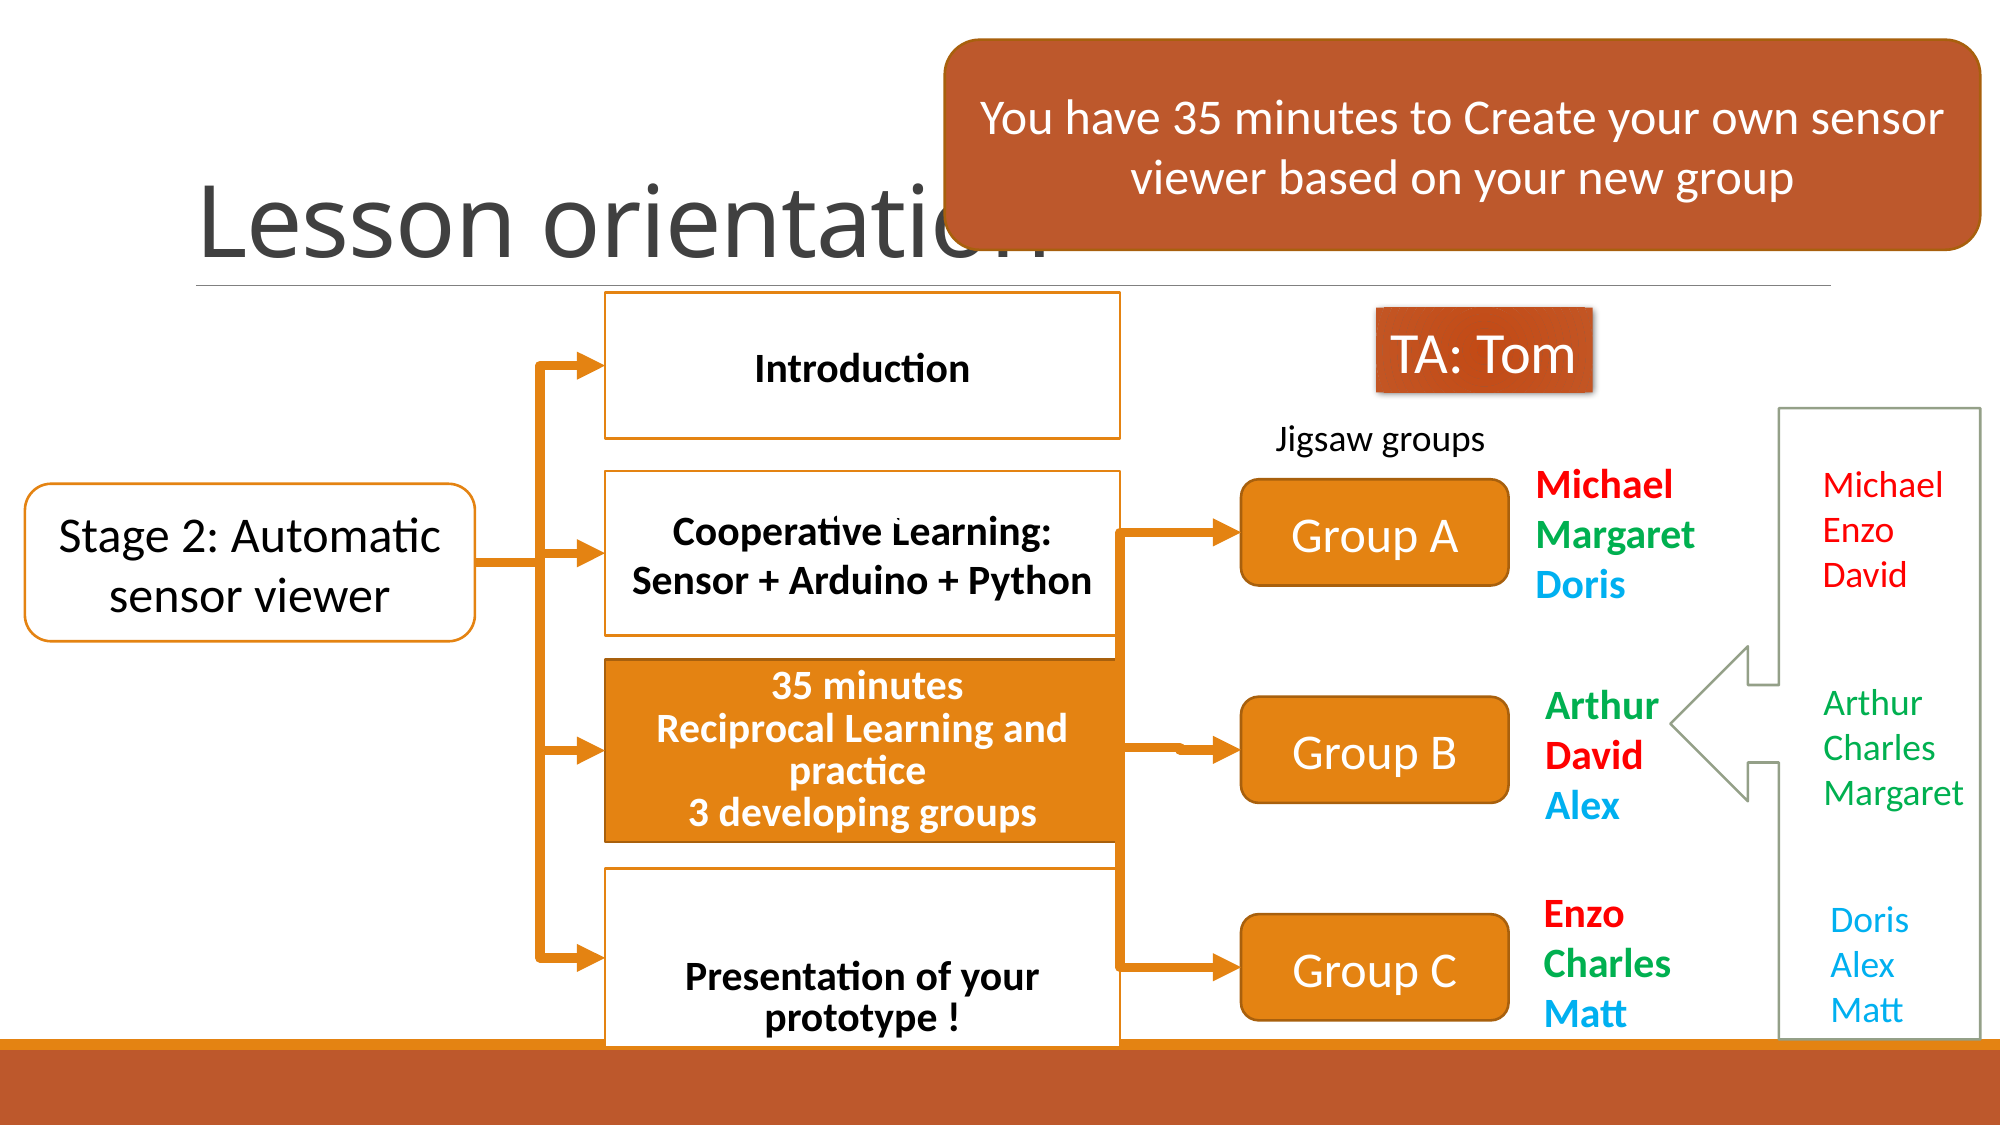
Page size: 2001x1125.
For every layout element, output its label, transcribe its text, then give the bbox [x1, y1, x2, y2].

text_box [474, 561, 606, 959]
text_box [1072, 578, 1289, 702]
text_box Introduction [604, 291, 1121, 440]
text_box Cooperative Learning: Sensor + Arduino + Python [613, 470, 1121, 637]
text_box TA: Tom [1376, 307, 1593, 393]
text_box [474, 552, 606, 560]
title Lesson orientation [180, 47, 1830, 285]
text_box Reciprocal Learning and practice 3 developing groups [613, 658, 1115, 843]
text_box Doris Alex Matt [1815, 887, 1973, 1038]
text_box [1119, 747, 1242, 751]
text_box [474, 365, 606, 551]
text_box [1675, 406, 1982, 1041]
text_box Michael Enzo David [1807, 453, 2000, 603]
text_box 10 minutes [751, 285, 975, 350]
text_box Arthur David Alex [1530, 670, 1675, 835]
text_box 35 minutes [756, 650, 979, 715]
text_box Arthur Charles Margaret [1808, 670, 1980, 821]
text_box You have 35 minutes to Create your own sensor viewer based on your new group [943, 38, 1982, 252]
text_box Group A [1239, 477, 1510, 587]
text_box Jigsaw groups [1260, 406, 1501, 466]
text_box 20 minutes [756, 475, 979, 541]
text_box Group B [1239, 695, 1510, 805]
text_box Enzo Charles Matt [1528, 878, 1761, 1043]
text_box Stage 2: Automatic sensor viewer [23, 482, 471, 643]
text_box Presentation of your prototype ! [604, 867, 1121, 1049]
text_box Group C [1239, 912, 1510, 1022]
text_box Michael Margaret Doris [1520, 449, 1788, 614]
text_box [1070, 796, 1291, 919]
